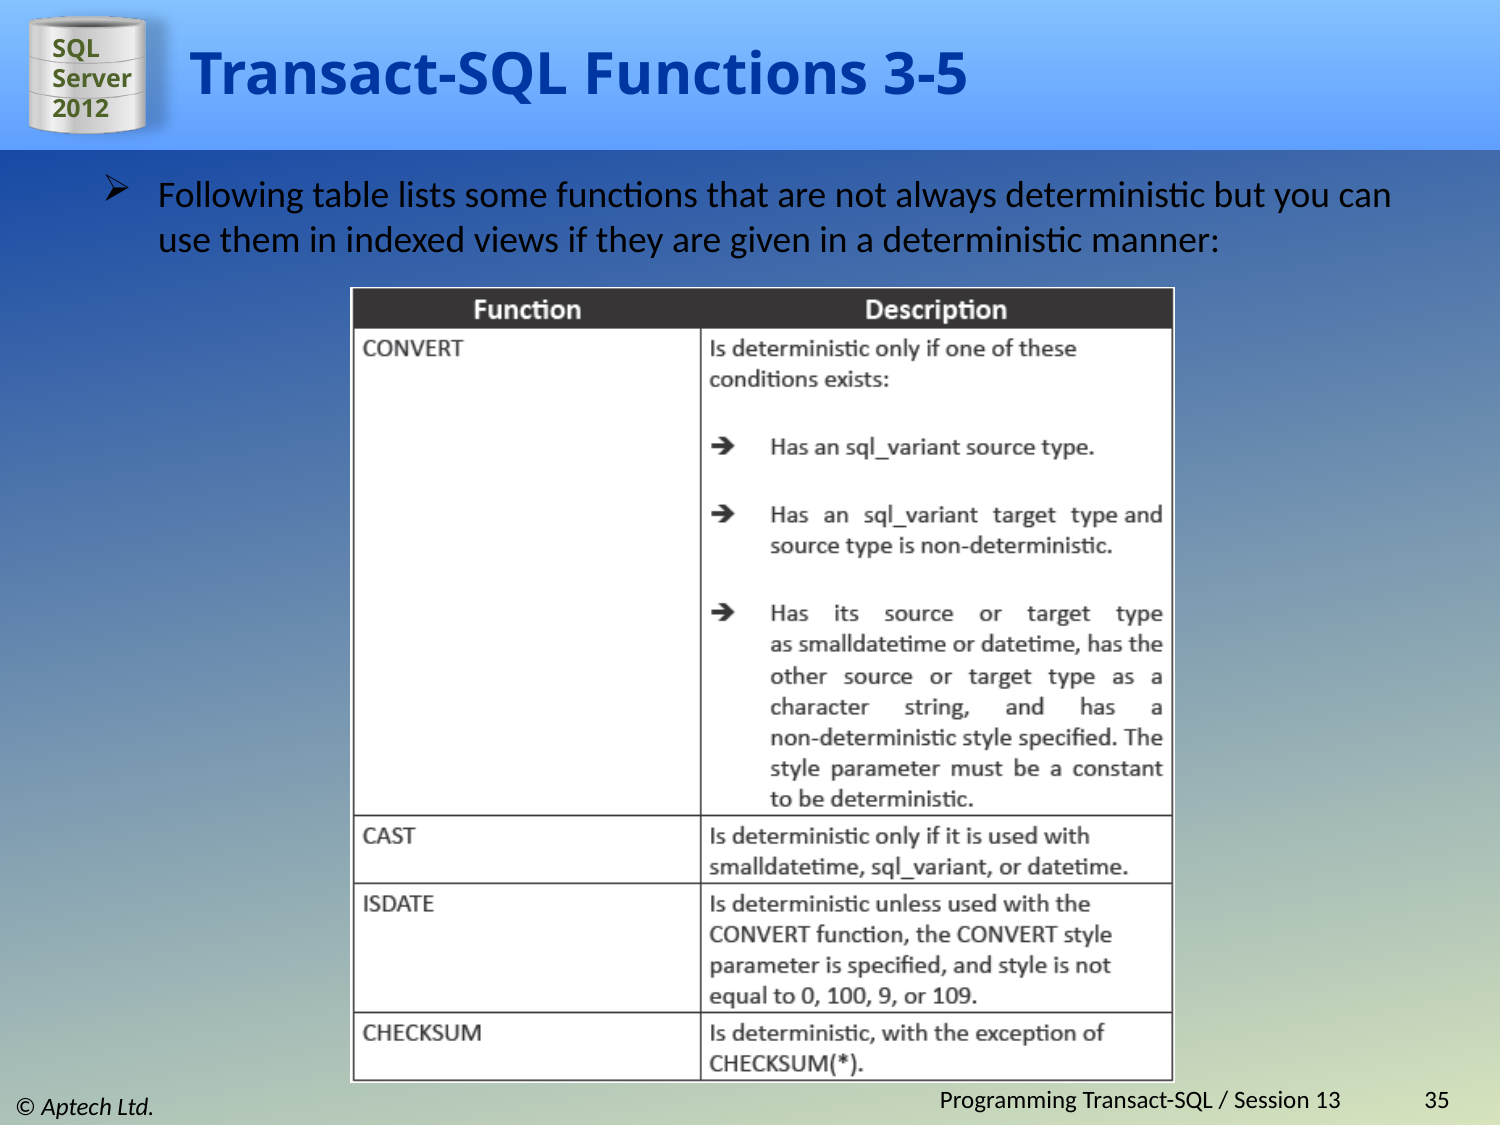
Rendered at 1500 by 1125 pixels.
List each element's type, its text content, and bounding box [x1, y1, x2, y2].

text_box Following table lists some functions that are not always deterministic but you can use them in indexed views if they are given in a deterministic manner: [87, 162, 1425, 268]
slide_number 35 [1363, 1084, 1465, 1113]
footer Programming Transact-SQL / Session 13 [375, 1084, 1363, 1113]
picture [24, 0, 150, 150]
title Transact-SQL Functions 3-5 [174, 37, 1426, 106]
picture [350, 287, 1176, 1083]
